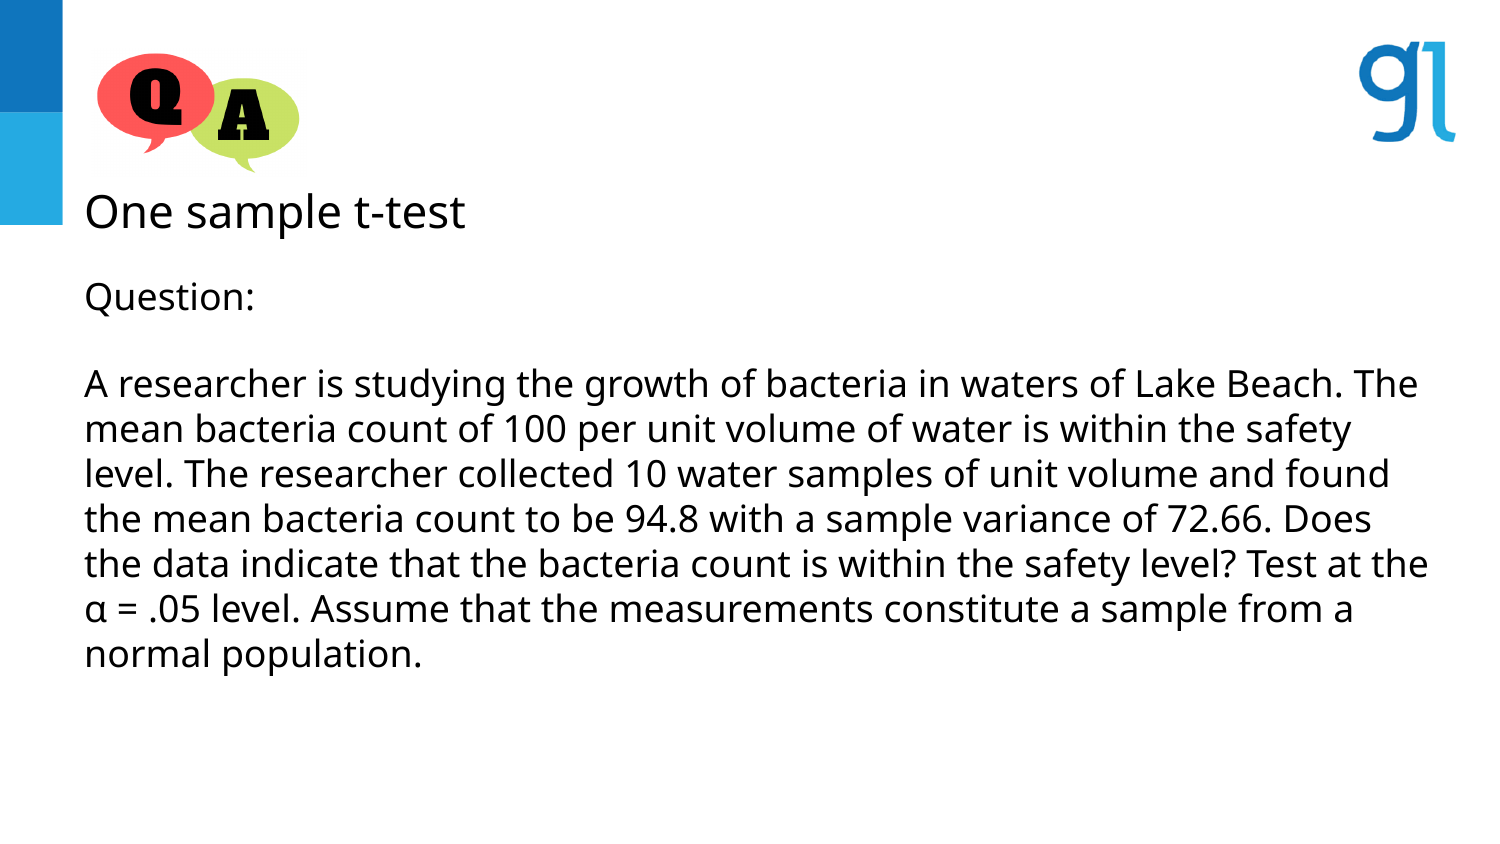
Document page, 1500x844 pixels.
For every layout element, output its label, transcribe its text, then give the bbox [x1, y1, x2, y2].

picture [91, 48, 307, 159]
picture [1331, 17, 1482, 167]
subtitle One sample t-test [69, 159, 1142, 225]
text_box Question: A researcher is studying the growth of bacteria in waters of Lake Beach. The mean bacteria count of 100 per unit volume of water is within the safety level. The researcher collected 10 water samples of unit volume and found the mean bacteria count to be 94.8 with a sample variance of 72.66. Does the data indicate that the bacteria count is within the safety level? Test at the α = .05 level. Assume that the measurements constitute a sample from a normal population. [69, 257, 1448, 741]
